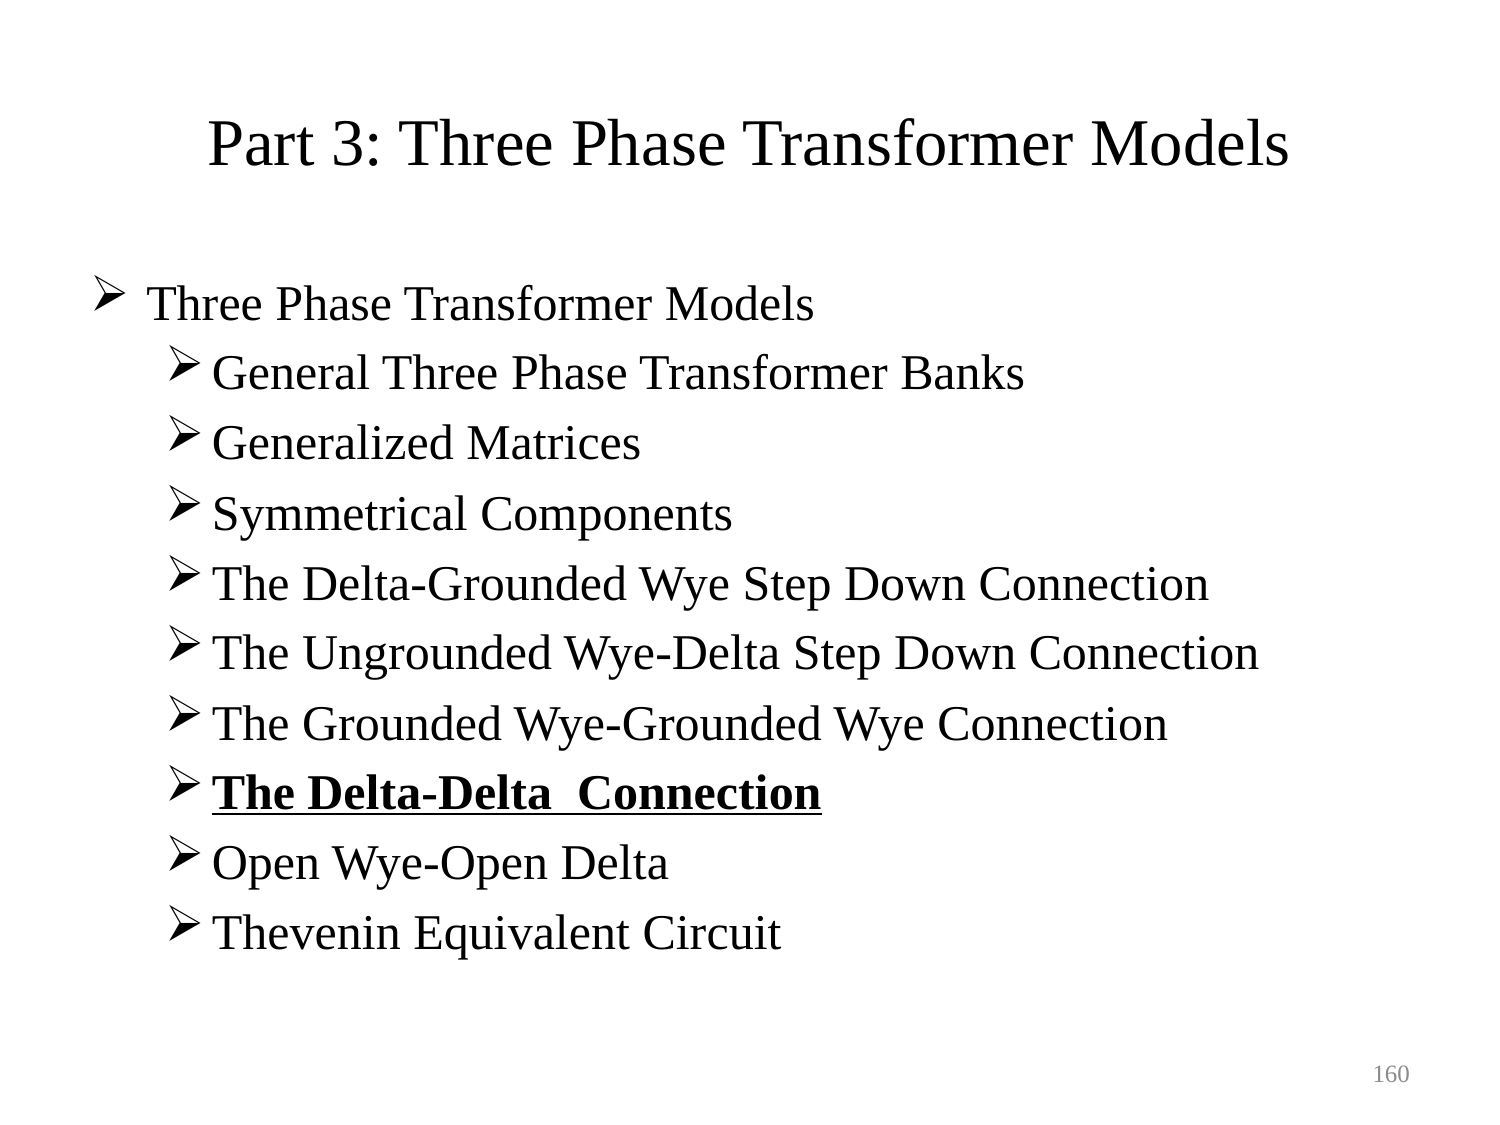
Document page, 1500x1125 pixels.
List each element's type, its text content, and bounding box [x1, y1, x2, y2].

title Part 3: Three Phase Transformer Models [75, 45, 1425, 233]
list Three Phase Transformer Models General Three Phase Transformer Banks Generalized Matrices Symmetrical Components The Delta-Grounded Wye Step Down Connection The Ungrounded Wye-Delta Step Down Connection The Grounded Wye-Grounded Wye Connection The Delta-Delta Connection Open Wye-Open Delta Thevenin Equivalent Circuit [75, 262, 1425, 1005]
slide_number 160 [1074, 1042, 1425, 1103]
